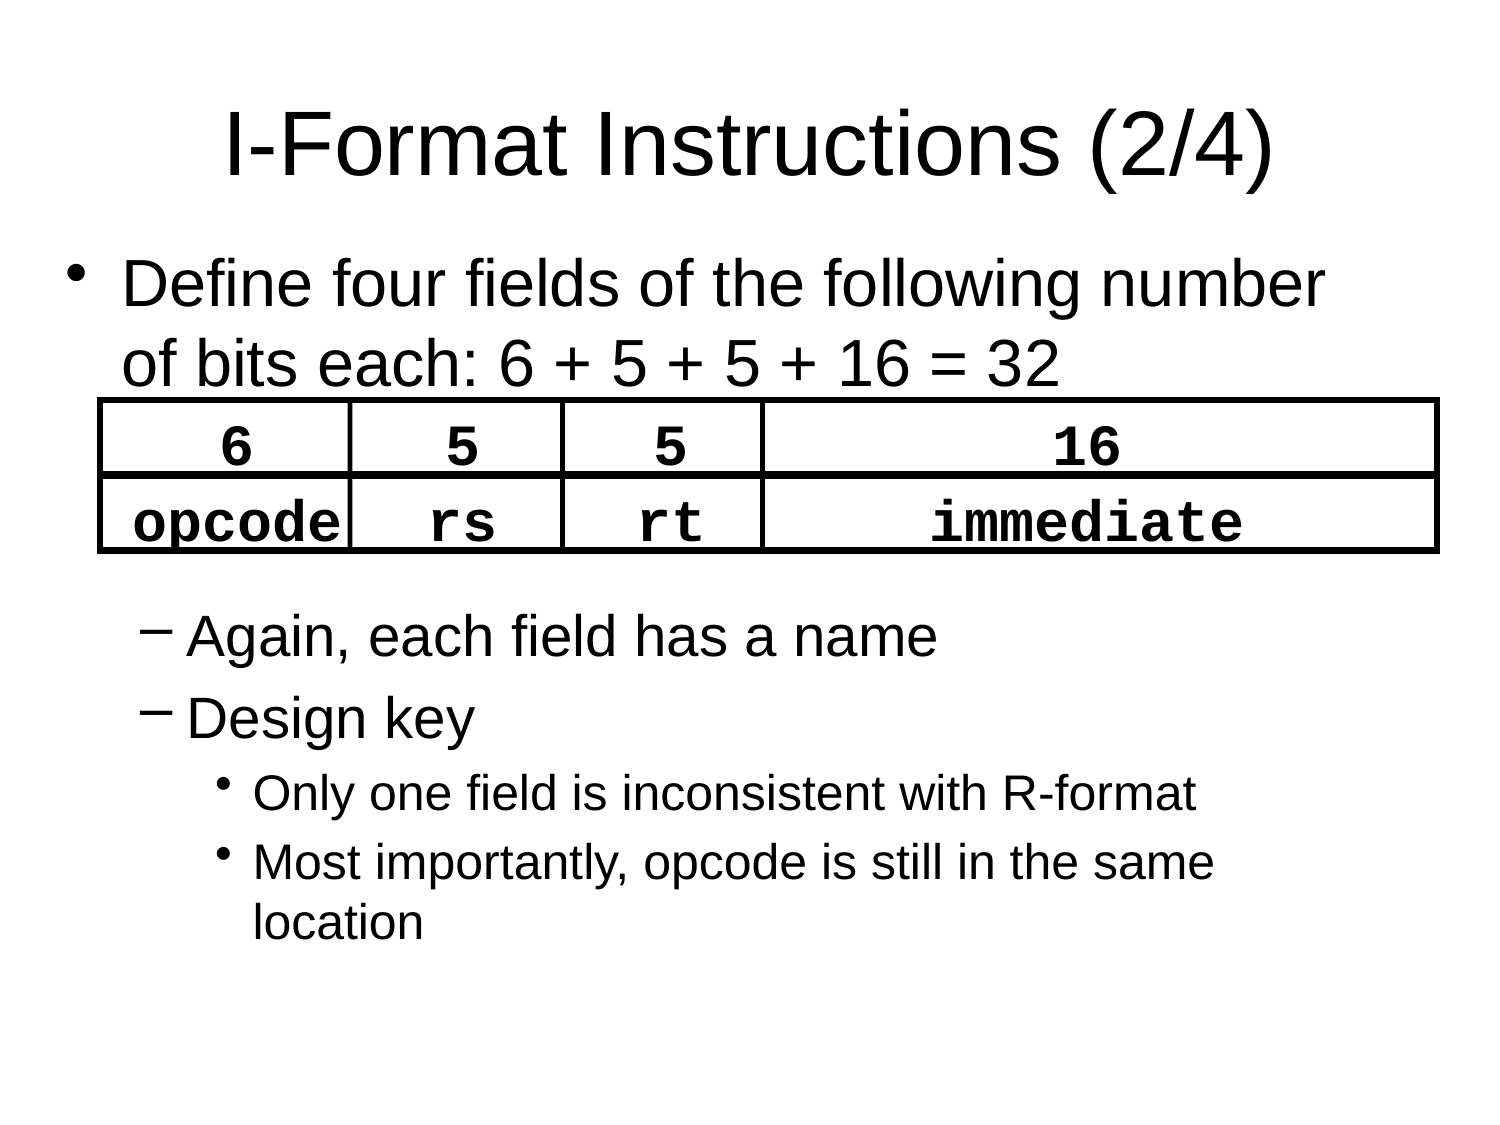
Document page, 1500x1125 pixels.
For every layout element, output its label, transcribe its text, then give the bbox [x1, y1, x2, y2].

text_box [99, 475, 1438, 636]
title I-Format Instructions (2/4) [75, 45, 1425, 233]
list Define four fields of the following number of bits each: 6 + 5 + 5 + 16 = 32 Again, each field has a name Design key Only one field is inconsistent with R-format Most importantly, opcode is still in the same location [50, 232, 1400, 975]
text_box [99, 399, 1438, 475]
